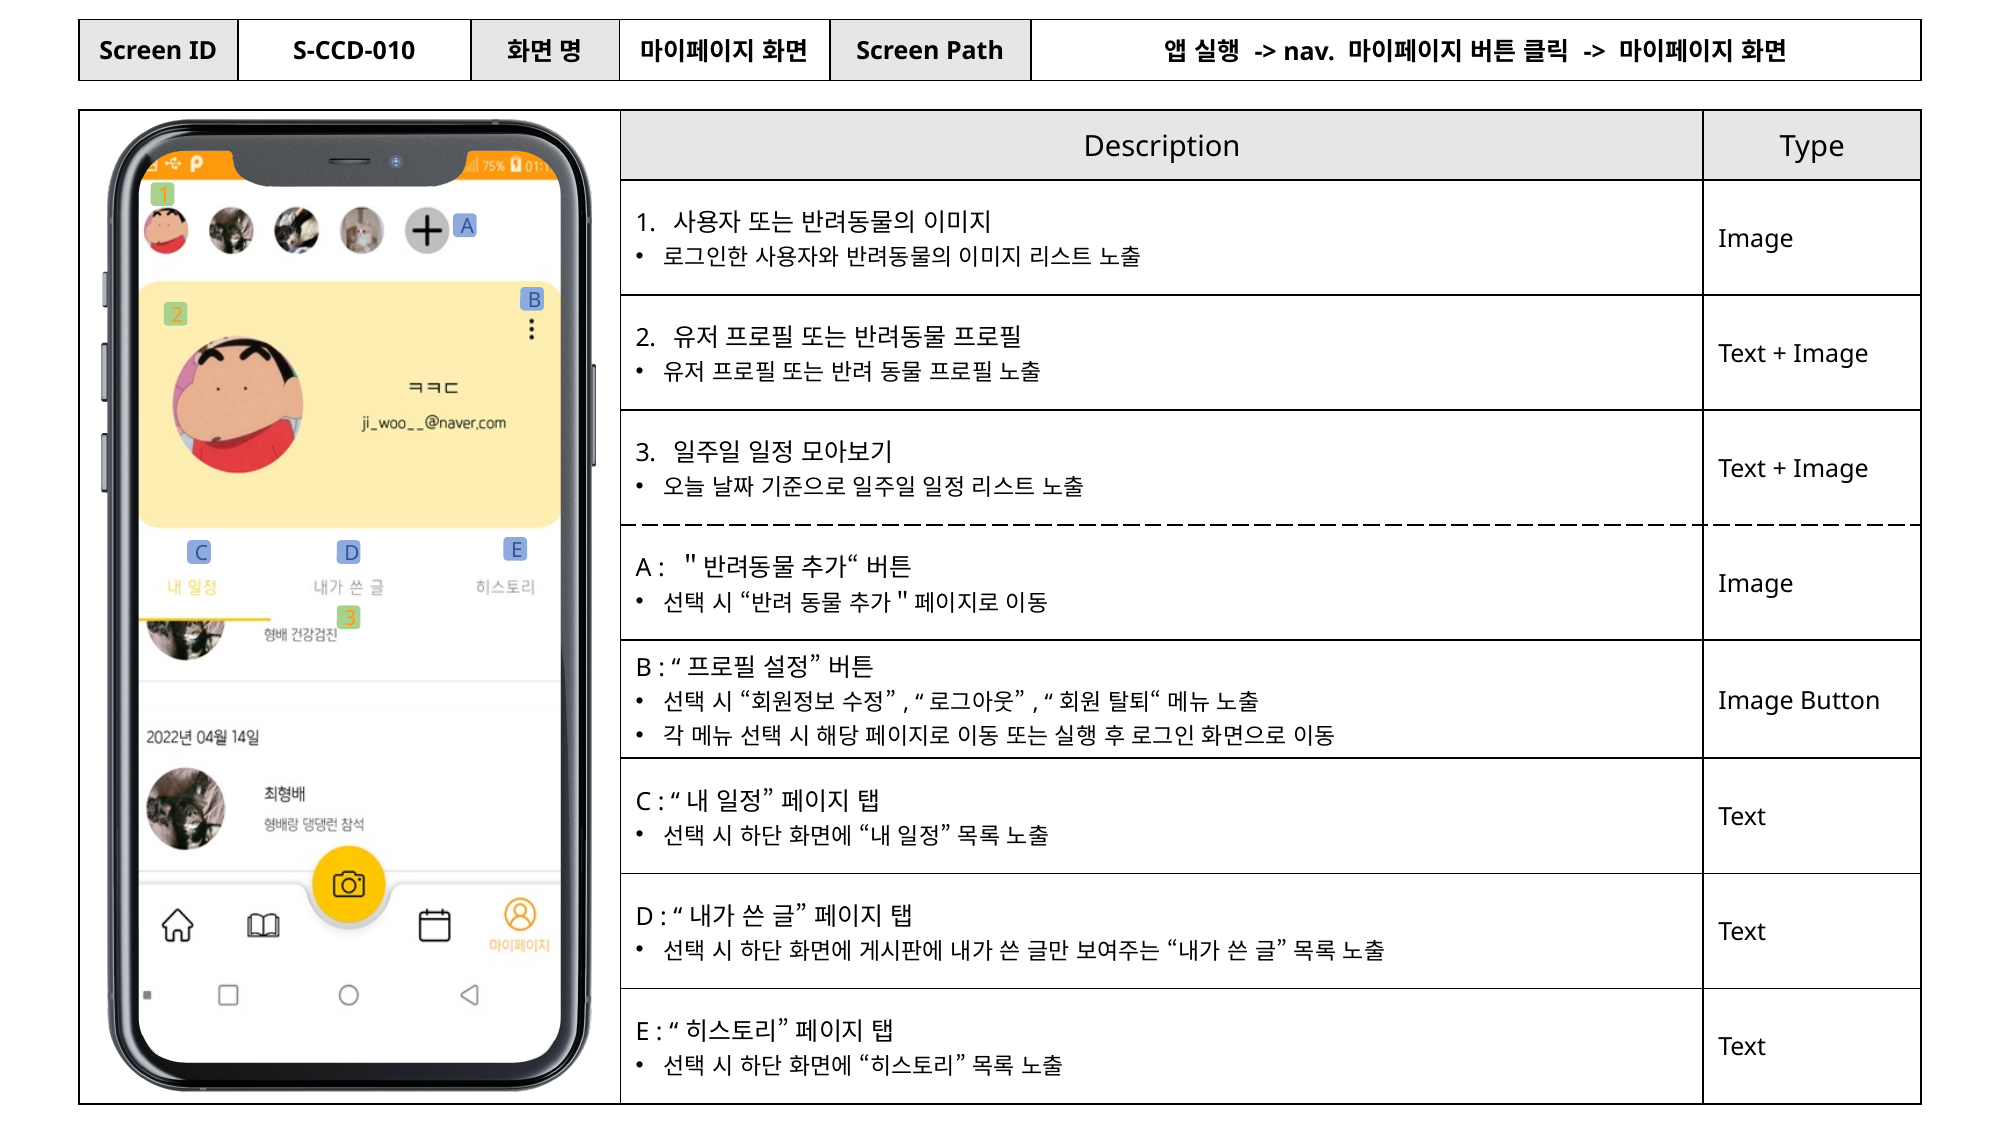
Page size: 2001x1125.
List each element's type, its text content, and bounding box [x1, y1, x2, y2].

table_header 마이페이지 화면 [620, 20, 829, 80]
table_cell Text + Image [1704, 411, 1920, 525]
table_cell Image [1704, 181, 1920, 294]
table_header [80, 111, 620, 1103]
table_header S-CCD-010 [239, 20, 470, 80]
table_header 화면 명 [472, 20, 619, 80]
table_header Type [1704, 111, 1920, 179]
table_cell B : “프로필 설정” 버튼 선택 시 “회원정보 수정”, “로그아웃”, “회원 탈퇴“ 메뉴 노출 각 메뉴 선택 시 해당 페이지로 이동 또는 실행 후 로그인 화면으로 이동 [621, 641, 1702, 757]
table_cell 일주일 일정 모아보기 오늘 날짜 기준으로 일주일 일정 리스트 노출 [621, 411, 1702, 525]
table_cell Text [1704, 989, 1920, 1103]
table_cell 사용자 또는 반려동물의 이미지 로그인한 사용자와 반려동물의 이미지 리스트 노출 [621, 181, 1702, 294]
table_header Screen Path [831, 20, 1030, 80]
table_cell Image [1704, 525, 1920, 639]
table_cell D : “내가 쓴 글” 페이지 탭 선택 시 하단 화면에 게시판에 내가 쓴 글만 보여주는 “내가 쓴 글” 목록 노출 [621, 874, 1702, 988]
table_cell A : ＂반려동물 추가“ 버튼 선택 시 “반려 동물 추가＂페이지로 이동 [621, 525, 1702, 639]
table_cell Text + Image [1704, 296, 1920, 409]
table_cell E : “히스토리” 페이지 탭 선택 시 하단 화면에 “히스토리” 목록 노출 [621, 989, 1702, 1103]
table_header Screen ID [80, 20, 237, 80]
table_header Description [621, 111, 1702, 179]
table_cell C : “내 일정” 페이지 탭 선택 시 하단 화면에 “내 일정” 목록 노출 [621, 759, 1702, 873]
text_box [101, 119, 596, 1092]
table_cell Image Button [1704, 641, 1920, 757]
table_header 앱 실행 -> nav. 마이페이지 버튼 클릭 -> 마이페이지 화면 [1032, 20, 1920, 80]
table_cell Text [1704, 874, 1920, 988]
table_cell Text [1704, 759, 1920, 873]
table_cell 유저 프로필 또는 반려동물 프로필 유저 프로필 또는 반려 동물 프로필 노출 [621, 296, 1702, 409]
